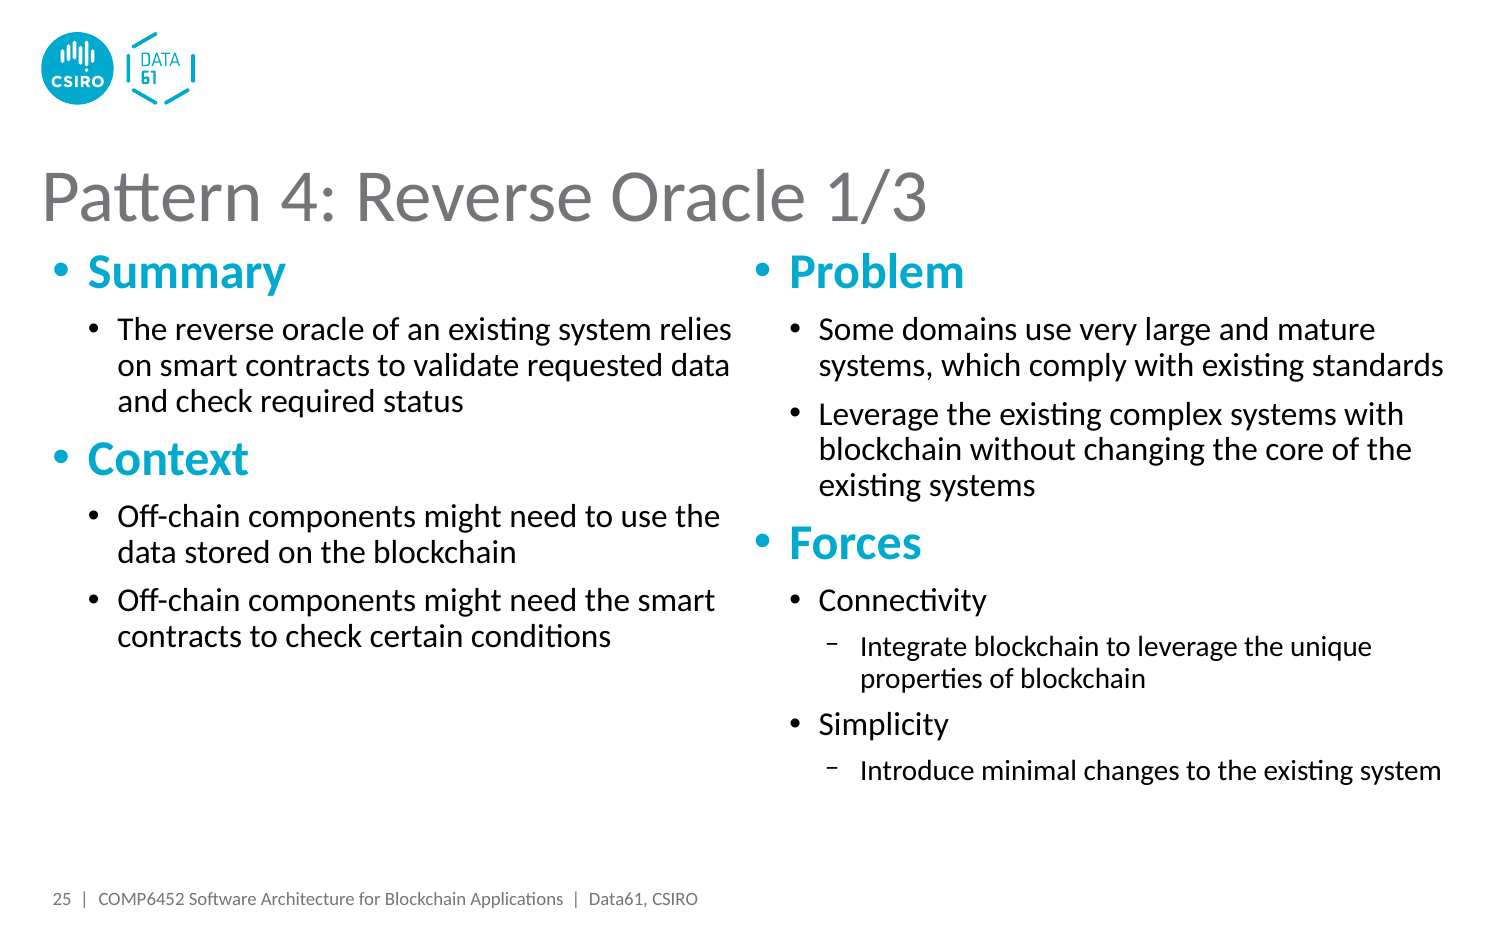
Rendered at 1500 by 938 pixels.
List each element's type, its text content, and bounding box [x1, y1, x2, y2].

slide_number 25 | [41, 889, 89, 907]
title Pattern 4: Reverse Oracle 1/3 [41, 146, 1459, 264]
footer COMP6452 Software Architecture for Blockchain Applications | Data61, CSIRO [98, 889, 1097, 907]
list Summary The reverse oracle of an existing system relies on smart contracts to validate requested data and check required status Context Off-chain components might need to use the data stored on the blockchain Off-chain components might need the smart contracts to check certain conditions Problem Some domains use very large and mature systems, which comply with existing standards Leverage the existing complex systems with blockchain without changing the core of the existing systems Forces Connectivity Integrate blockchain to leverage the unique properties of blockchain Simplicity Introduce minimal changes to the existing system [52, 245, 1456, 906]
